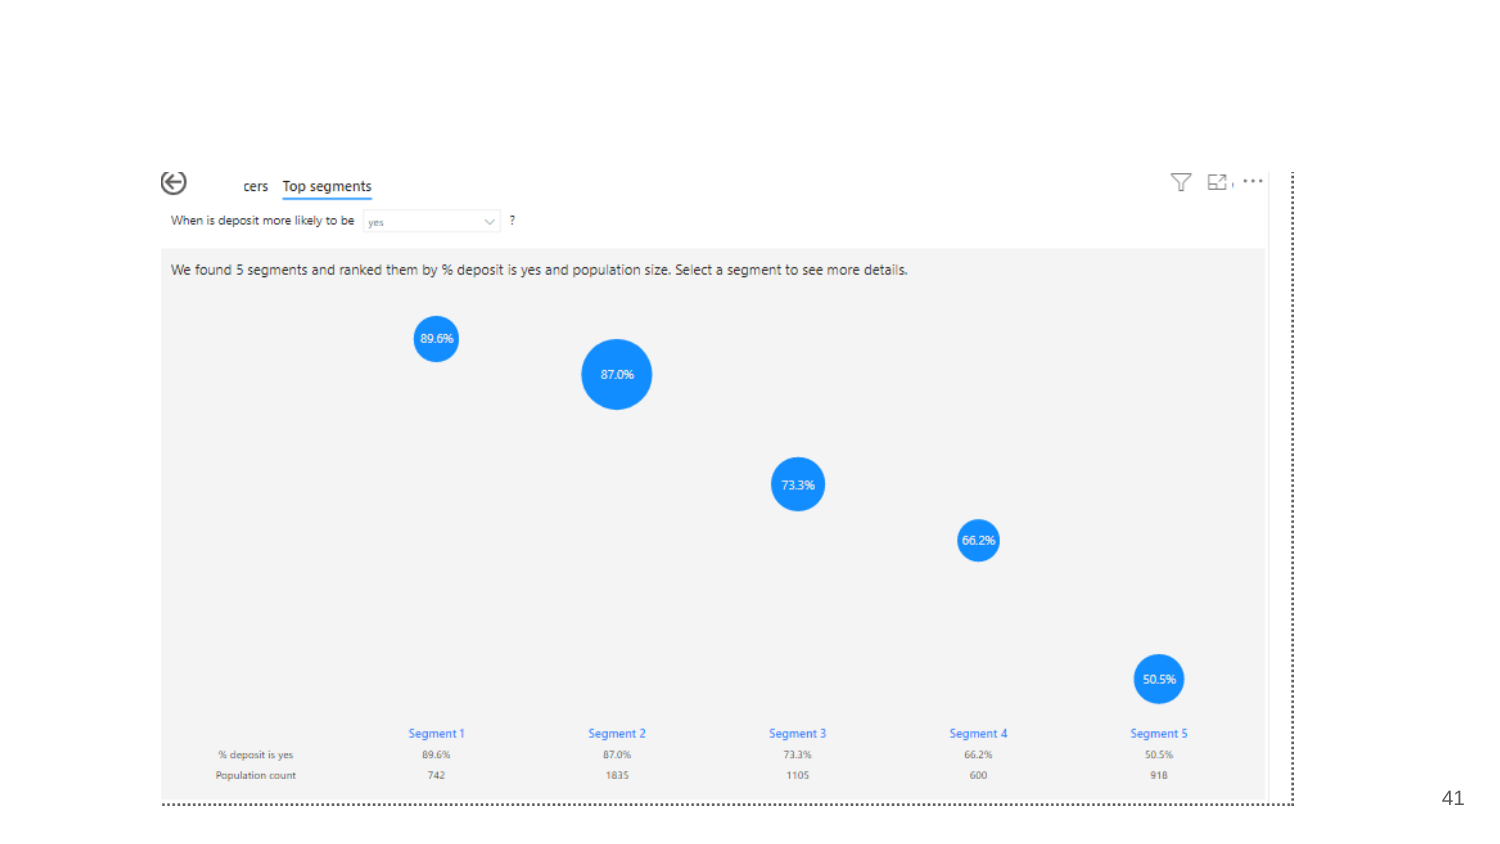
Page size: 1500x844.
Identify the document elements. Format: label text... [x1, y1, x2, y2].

picture [161, 172, 1294, 806]
slide_number 41 [1389, 764, 1480, 830]
